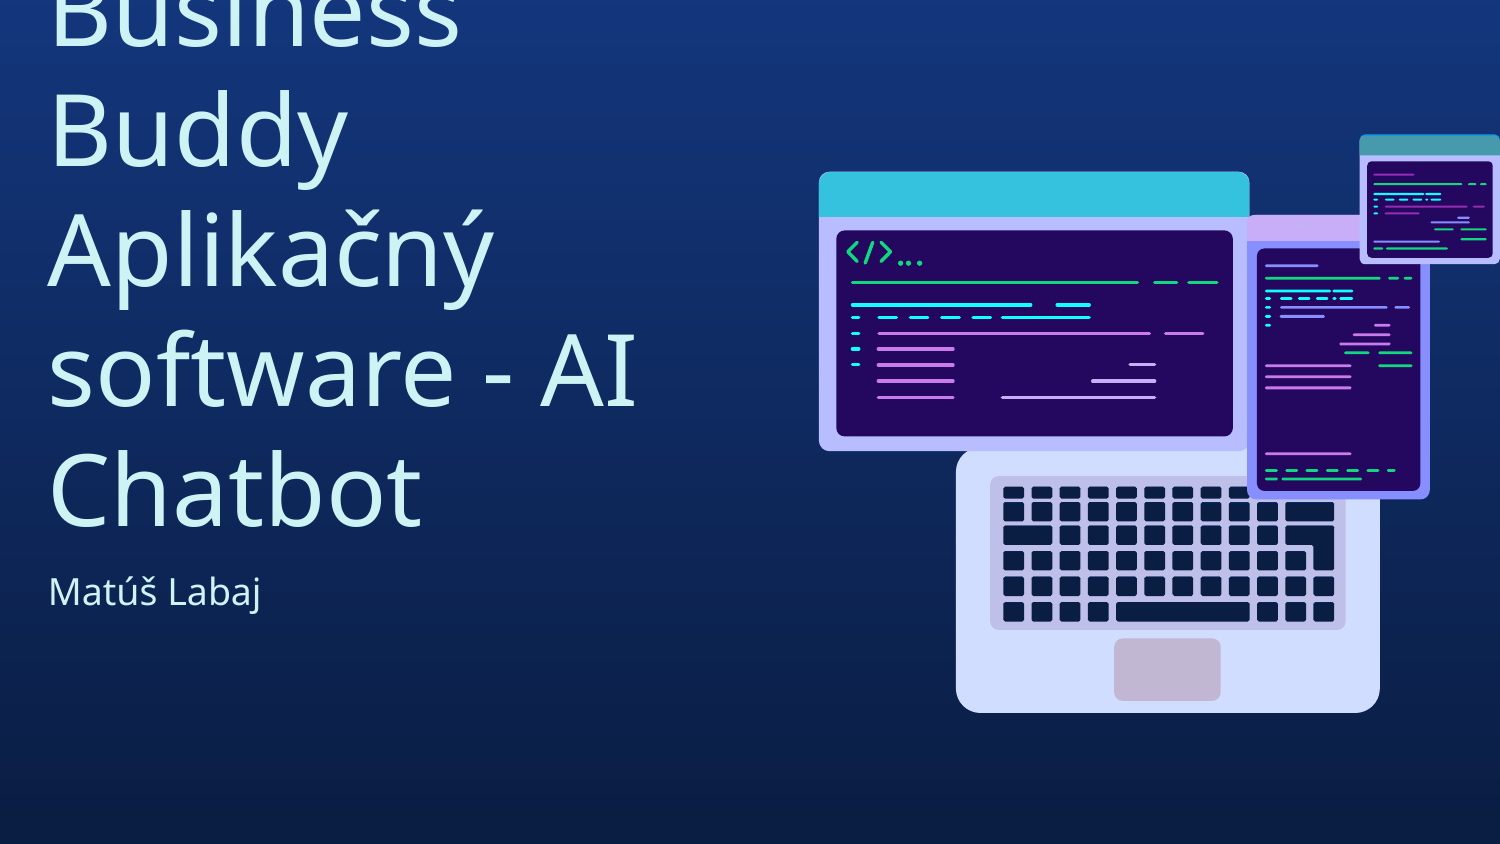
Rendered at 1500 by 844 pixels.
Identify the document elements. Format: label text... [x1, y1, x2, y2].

text_box [1264, 477, 1279, 481]
text_box [1031, 502, 1053, 522]
text_box [1116, 551, 1137, 571]
text_box [1031, 486, 1053, 499]
text_box [1116, 525, 1137, 545]
text_box [1264, 264, 1319, 268]
text_box [1144, 502, 1166, 522]
text_box [1144, 576, 1166, 597]
text_box [1228, 503, 1250, 522]
text_box [1116, 486, 1137, 499]
text_box [1200, 503, 1222, 522]
text_box [1172, 502, 1194, 522]
text_box [1359, 156, 1500, 265]
text_box [1378, 364, 1413, 368]
text_box [1228, 577, 1250, 597]
text_box [836, 230, 1233, 437]
text_box [1087, 602, 1109, 622]
text_box [1285, 577, 1307, 597]
text_box [1200, 552, 1222, 571]
text_box [1031, 551, 1053, 571]
text_box [1257, 577, 1278, 597]
text_box [1228, 526, 1250, 545]
text_box [1228, 488, 1250, 499]
text_box [1114, 638, 1221, 701]
text_box [1059, 602, 1081, 622]
text_box [1285, 526, 1335, 571]
text_box [955, 449, 1380, 713]
text_box [1087, 486, 1109, 499]
text_box [1003, 503, 1025, 522]
text_box [1257, 552, 1278, 571]
text_box [1172, 525, 1194, 545]
text_box [1031, 602, 1053, 622]
text_box [1352, 333, 1391, 337]
text_box [1388, 276, 1400, 280]
text_box [1144, 486, 1166, 499]
text_box [1425, 192, 1442, 196]
text_box [1264, 386, 1352, 390]
text_box [1144, 525, 1166, 545]
text_box [1378, 351, 1413, 355]
subtitle Matúš Labaj [32, 553, 419, 675]
text_box [1003, 486, 1025, 499]
text_box [897, 260, 904, 266]
text_box [1257, 503, 1278, 522]
text_box [1059, 551, 1081, 571]
text_box [1003, 577, 1025, 597]
text_box [1172, 551, 1194, 571]
text_box [1339, 342, 1391, 346]
text_box [1087, 525, 1109, 545]
text_box [1003, 525, 1053, 545]
text_box [818, 171, 1250, 217]
text_box [1059, 486, 1081, 499]
title Business Buddy Aplikačný software - AI Chatbot [32, 166, 788, 562]
text_box [1264, 452, 1352, 456]
text_box [1264, 375, 1352, 379]
text_box [1200, 488, 1222, 499]
text_box [1403, 276, 1413, 280]
text_box [1087, 551, 1109, 571]
text_box [1256, 248, 1421, 491]
text_box [1285, 503, 1335, 522]
text_box [1172, 576, 1194, 597]
text_box [1257, 603, 1278, 622]
text_box [1247, 214, 1359, 241]
text_box [905, 260, 912, 266]
text_box [1285, 603, 1307, 622]
text_box [990, 476, 1346, 630]
text_box [1087, 502, 1109, 522]
text_box [916, 260, 923, 266]
text_box [1087, 576, 1109, 597]
text_box [1279, 314, 1325, 318]
text_box [1172, 486, 1194, 499]
text_box [1228, 552, 1250, 571]
text_box [1059, 576, 1081, 597]
text_box [1247, 241, 1430, 500]
text_box [1200, 526, 1222, 545]
text_box [1031, 576, 1053, 597]
text_box [1257, 526, 1278, 545]
text_box [1003, 603, 1025, 622]
text_box [1059, 525, 1081, 545]
text_box [1313, 577, 1335, 597]
text_box [1059, 502, 1081, 522]
text_box [1367, 161, 1493, 258]
text_box [1116, 502, 1137, 522]
text_box [1313, 603, 1335, 622]
text_box [1264, 276, 1381, 280]
text_box [1116, 602, 1250, 622]
text_box [1144, 551, 1166, 571]
text_box [1264, 364, 1352, 368]
text_box [818, 217, 1248, 452]
text_box [1116, 576, 1137, 597]
text_box [1343, 351, 1370, 355]
text_box [1281, 477, 1363, 481]
text_box [1373, 192, 1425, 196]
text_box [1373, 323, 1391, 327]
text_box [1264, 289, 1332, 293]
text_box [1200, 577, 1222, 597]
text_box [1003, 552, 1025, 571]
text_box [1359, 135, 1500, 156]
text_box [1332, 289, 1354, 293]
